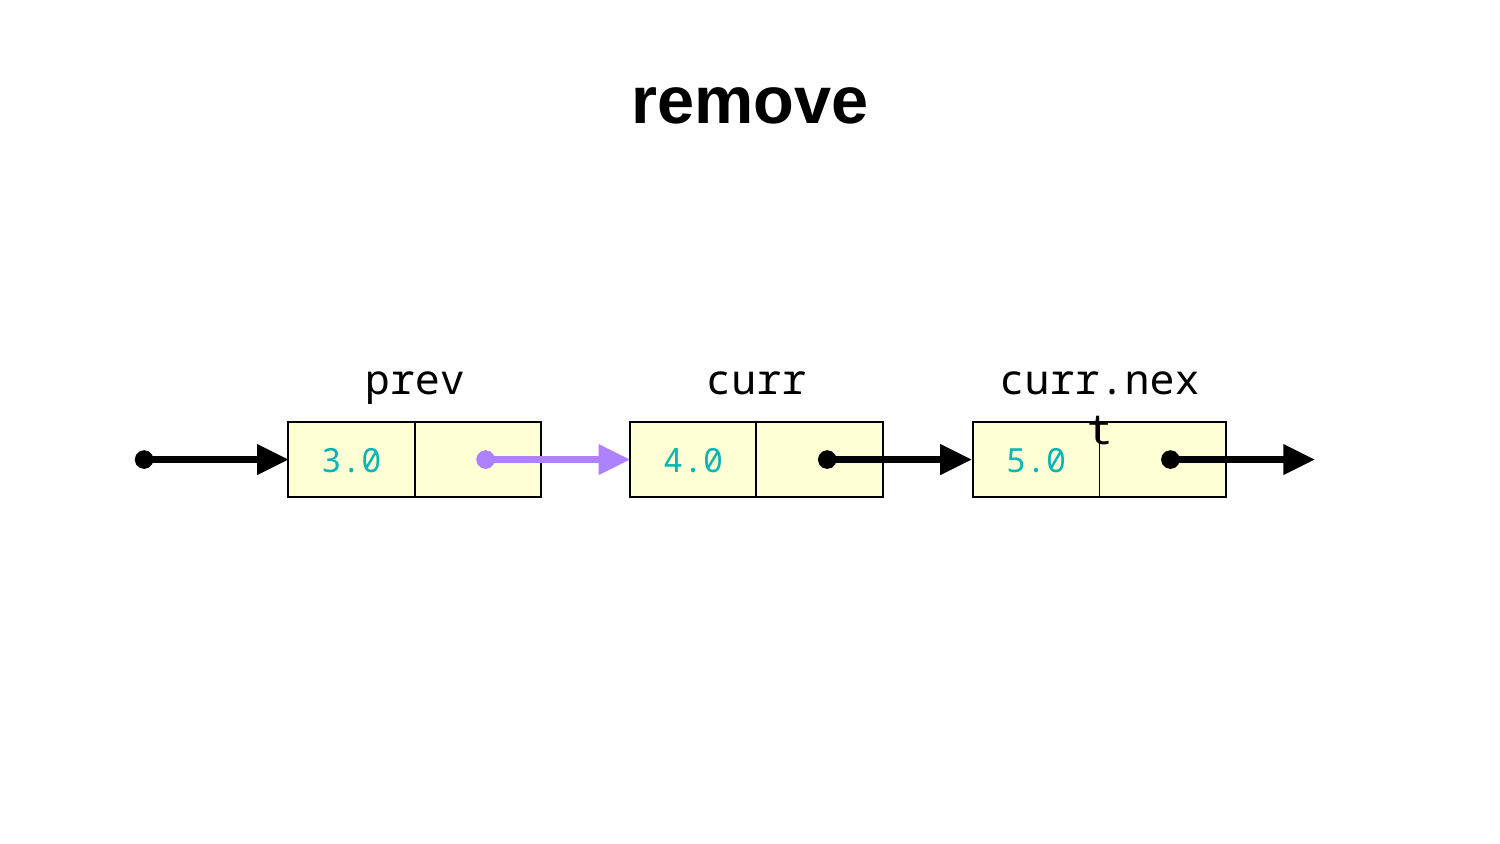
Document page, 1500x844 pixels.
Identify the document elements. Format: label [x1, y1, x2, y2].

text_box [973, 345, 1315, 461]
text_box [288, 345, 542, 411]
table_header [757, 423, 882, 496]
text_box [629, 345, 883, 411]
title [75, 41, 1425, 152]
table_header [416, 423, 540, 496]
table_header [974, 461, 1099, 496]
table_header [1100, 461, 1225, 496]
table_header [289, 423, 414, 496]
table_header [631, 423, 755, 496]
